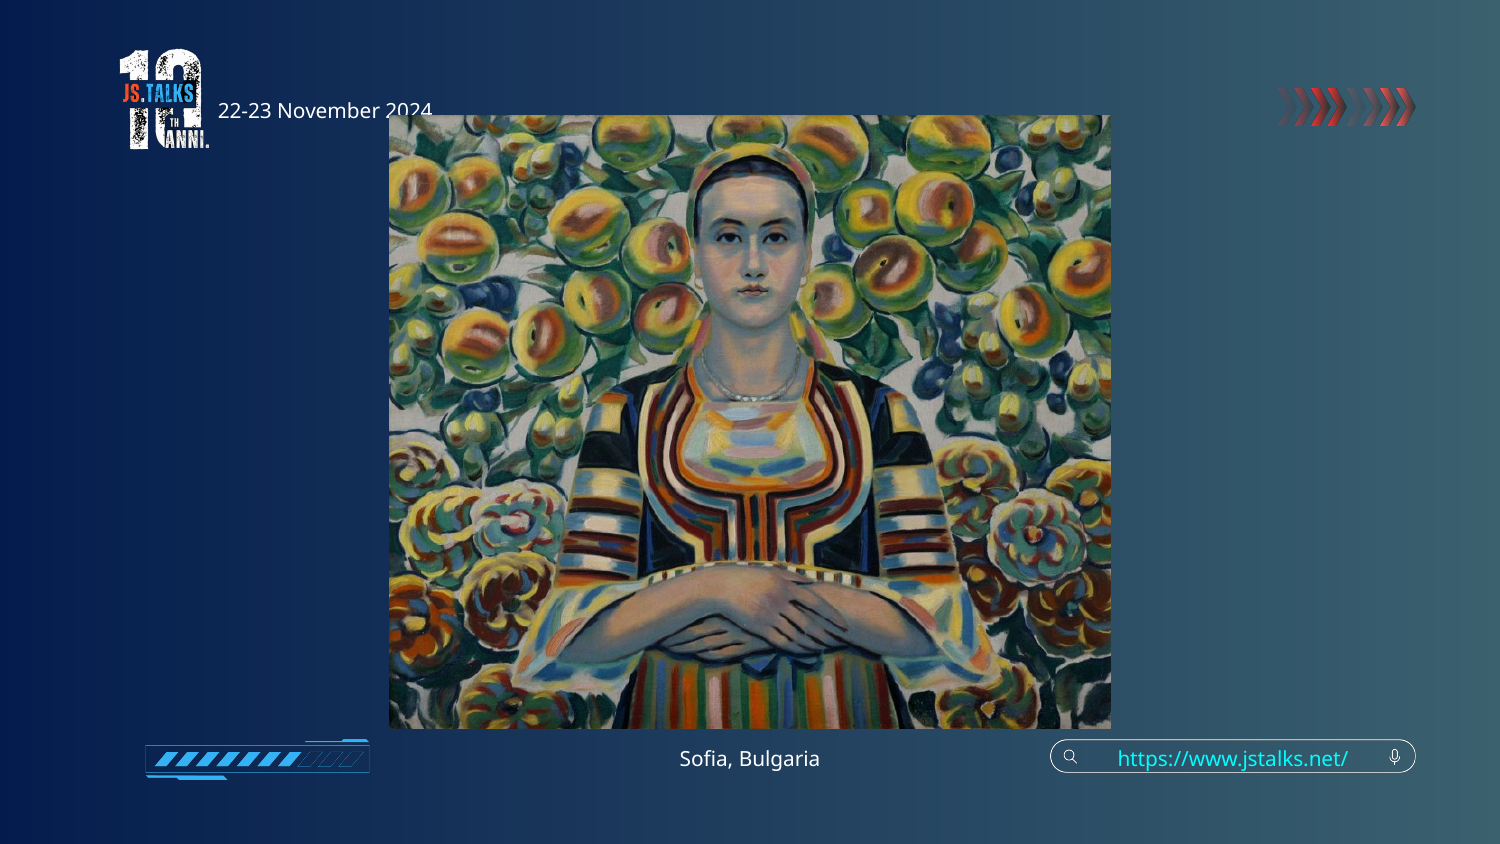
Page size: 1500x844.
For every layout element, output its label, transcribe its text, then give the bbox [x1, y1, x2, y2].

text_box 22-23 November 2024 [217, 95, 507, 123]
text_box https://www.jstalks.net/ [1103, 744, 1362, 772]
text_box [145, 739, 370, 780]
text_box [1050, 739, 1416, 773]
picture [389, 115, 1111, 729]
text_box [1277, 88, 1347, 126]
text_box [1347, 88, 1416, 126]
text_box [65, 0, 258, 231]
text_box Sofia, Bulgaria [654, 744, 846, 772]
